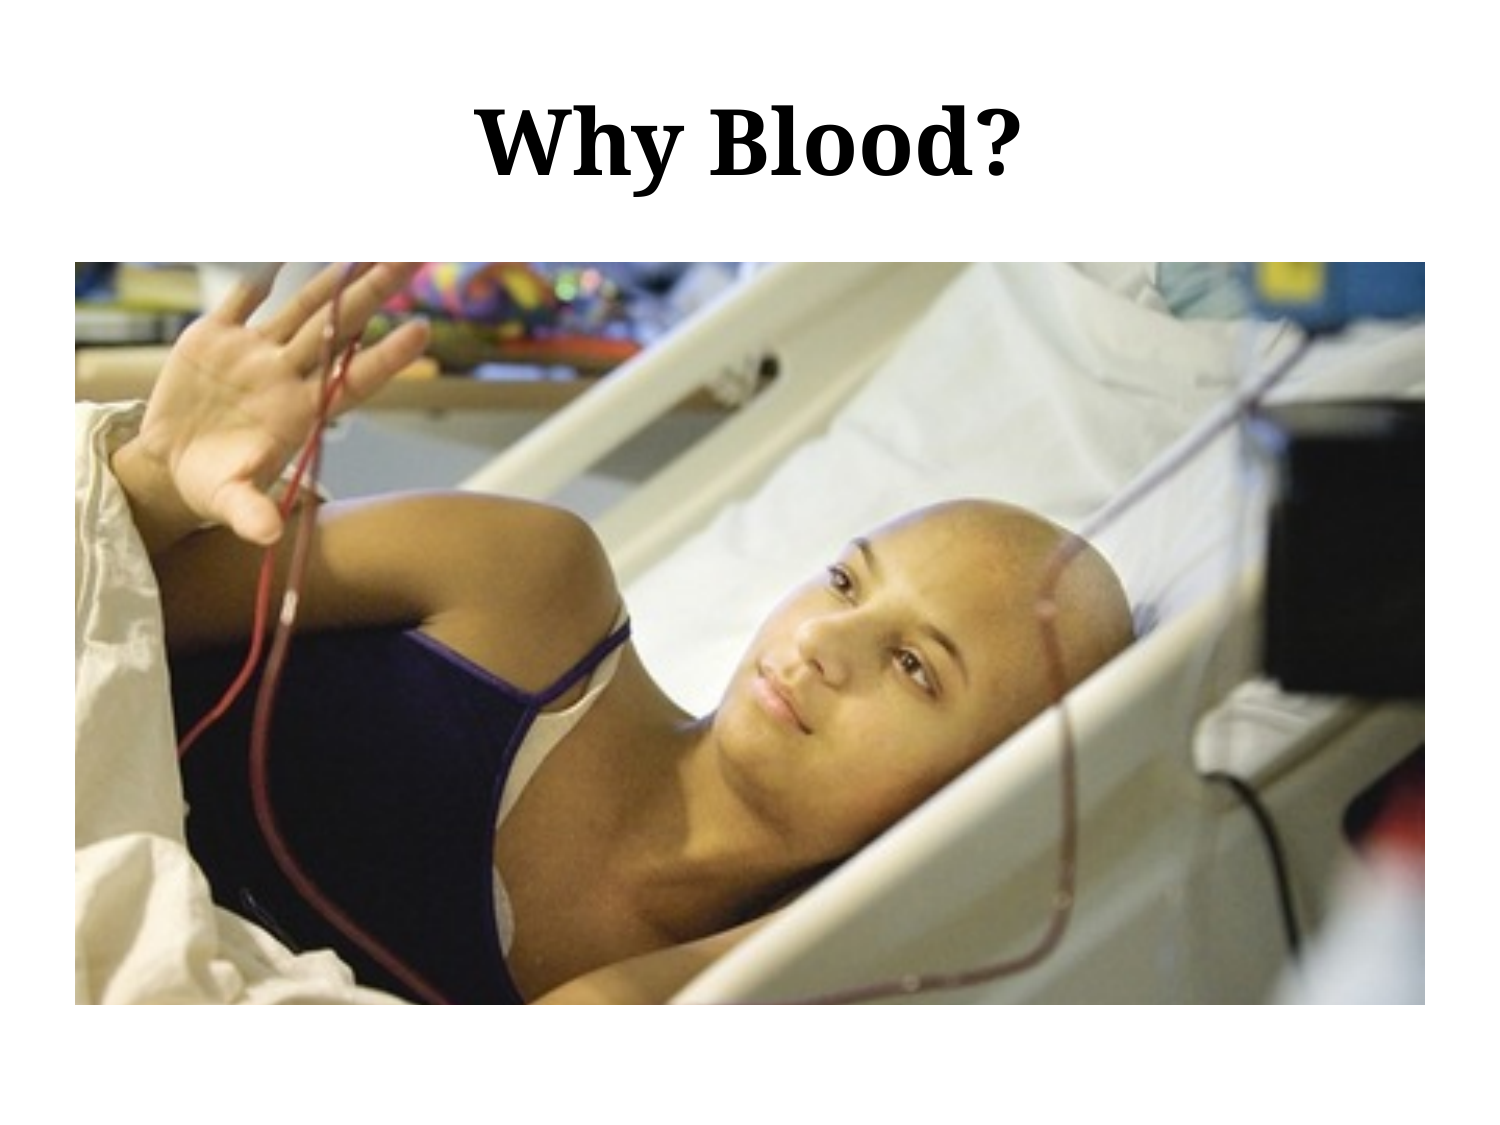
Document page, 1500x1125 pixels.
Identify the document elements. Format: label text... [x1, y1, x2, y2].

title Why Blood? [75, 45, 1425, 233]
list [74, 262, 1426, 1006]
